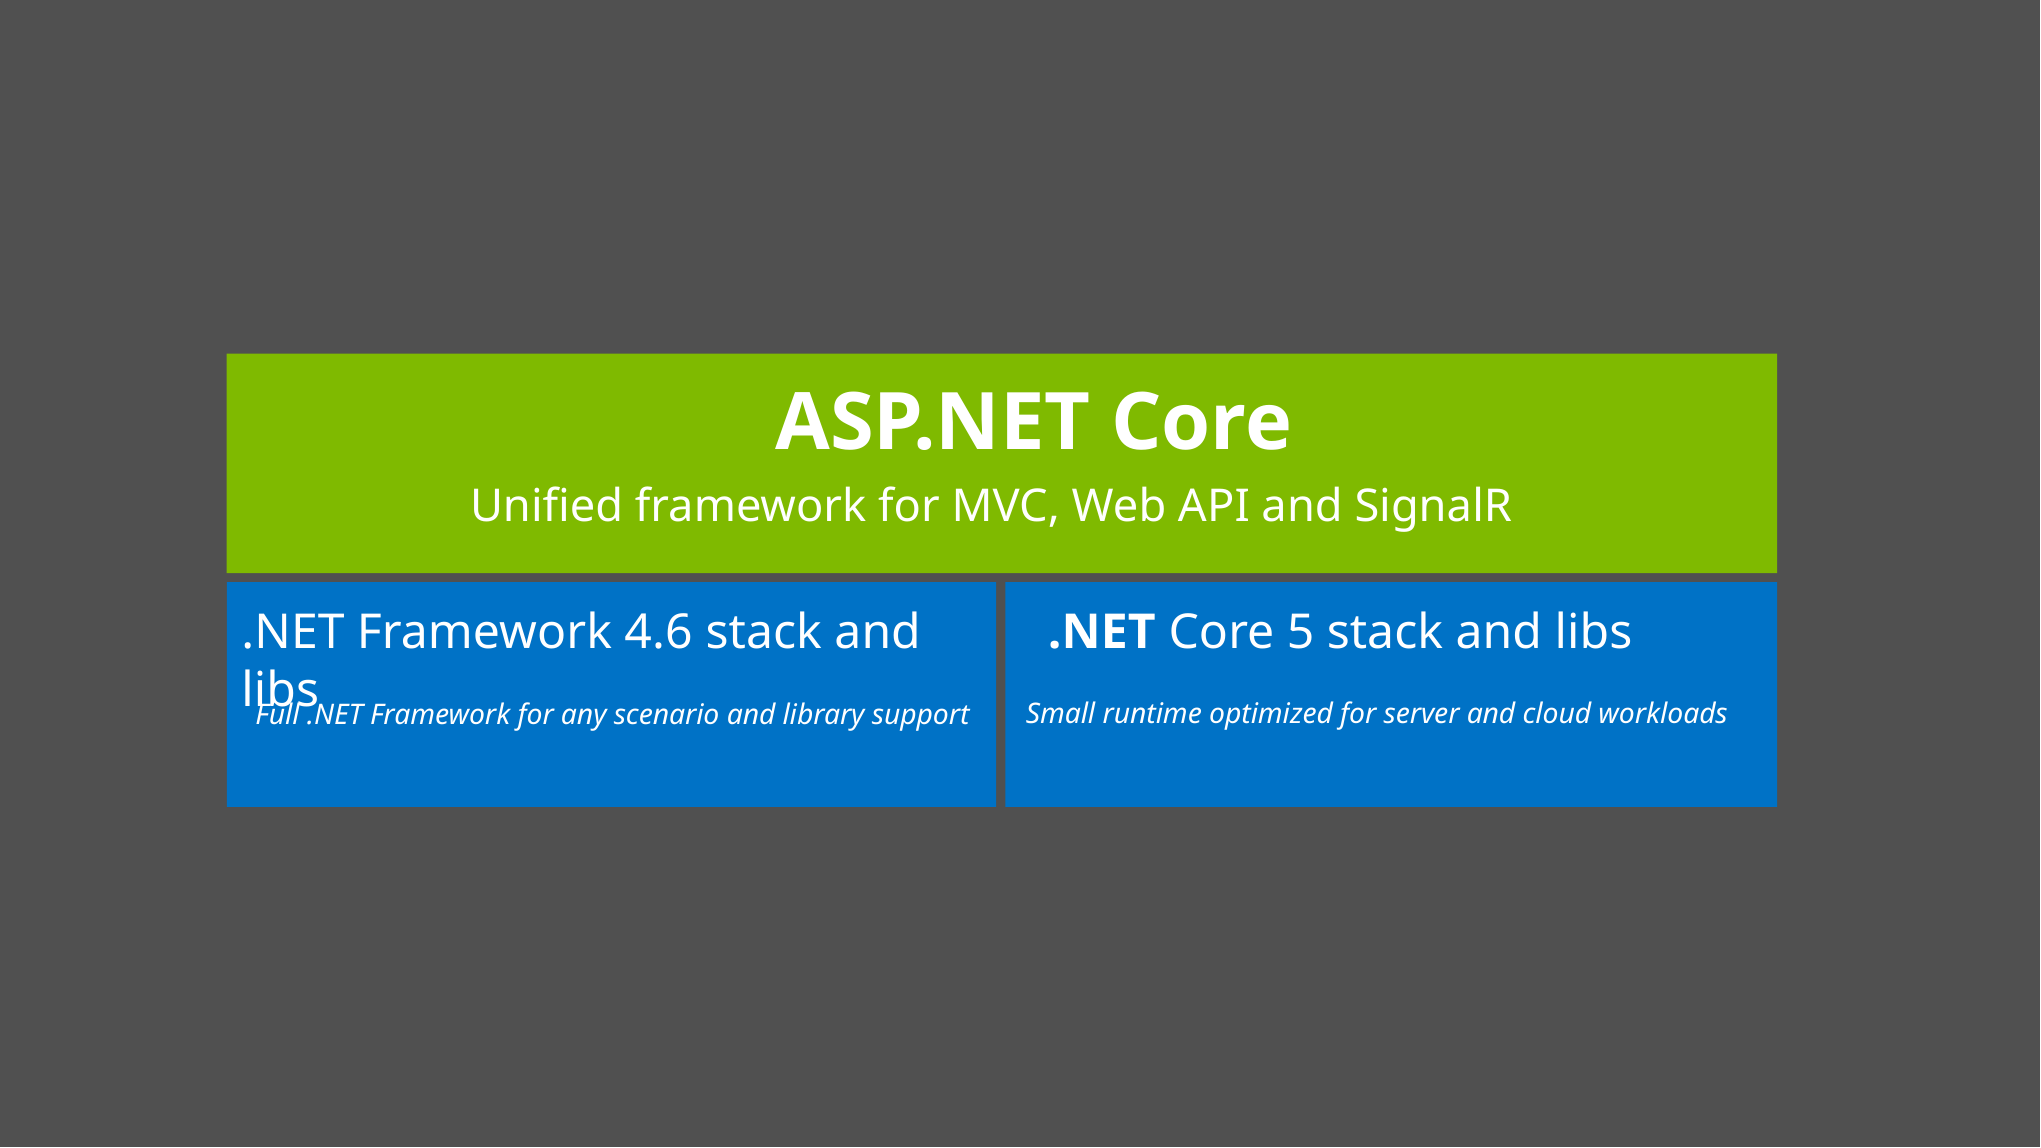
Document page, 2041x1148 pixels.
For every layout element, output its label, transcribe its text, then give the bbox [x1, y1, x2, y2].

text_box [1005, 582, 1778, 807]
text_box Full .NET Framework for any scenario and library support [233, 688, 985, 738]
text_box ASP.NET Core [760, 362, 1348, 468]
text_box .NET Framework 4.6 stack and libs [226, 592, 997, 724]
text_box [226, 353, 1778, 574]
text_box Unified framework for MVC, Web API and SignalR [455, 468, 1528, 538]
text_box Small runtime optimized for server and cloud workloads [1011, 687, 1764, 737]
text_box [226, 724, 997, 807]
text_box .NET Core 5 stack and libs [1033, 592, 1760, 666]
text_box [226, 582, 997, 592]
